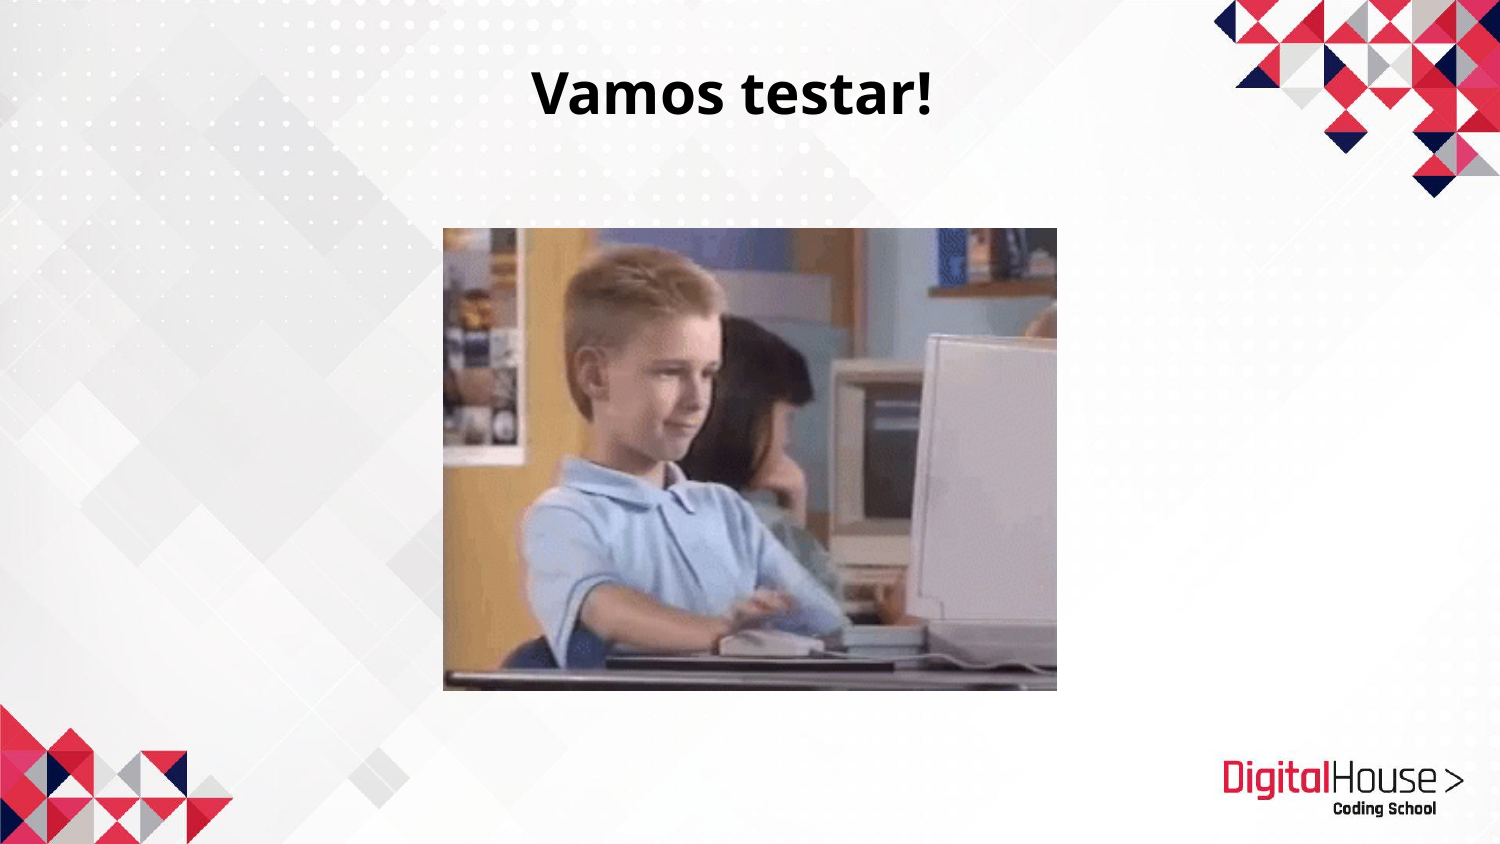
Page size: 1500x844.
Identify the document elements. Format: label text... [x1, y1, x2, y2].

picture [0, 0, 1500, 844]
title Vamos testar! [91, 3, 1373, 141]
